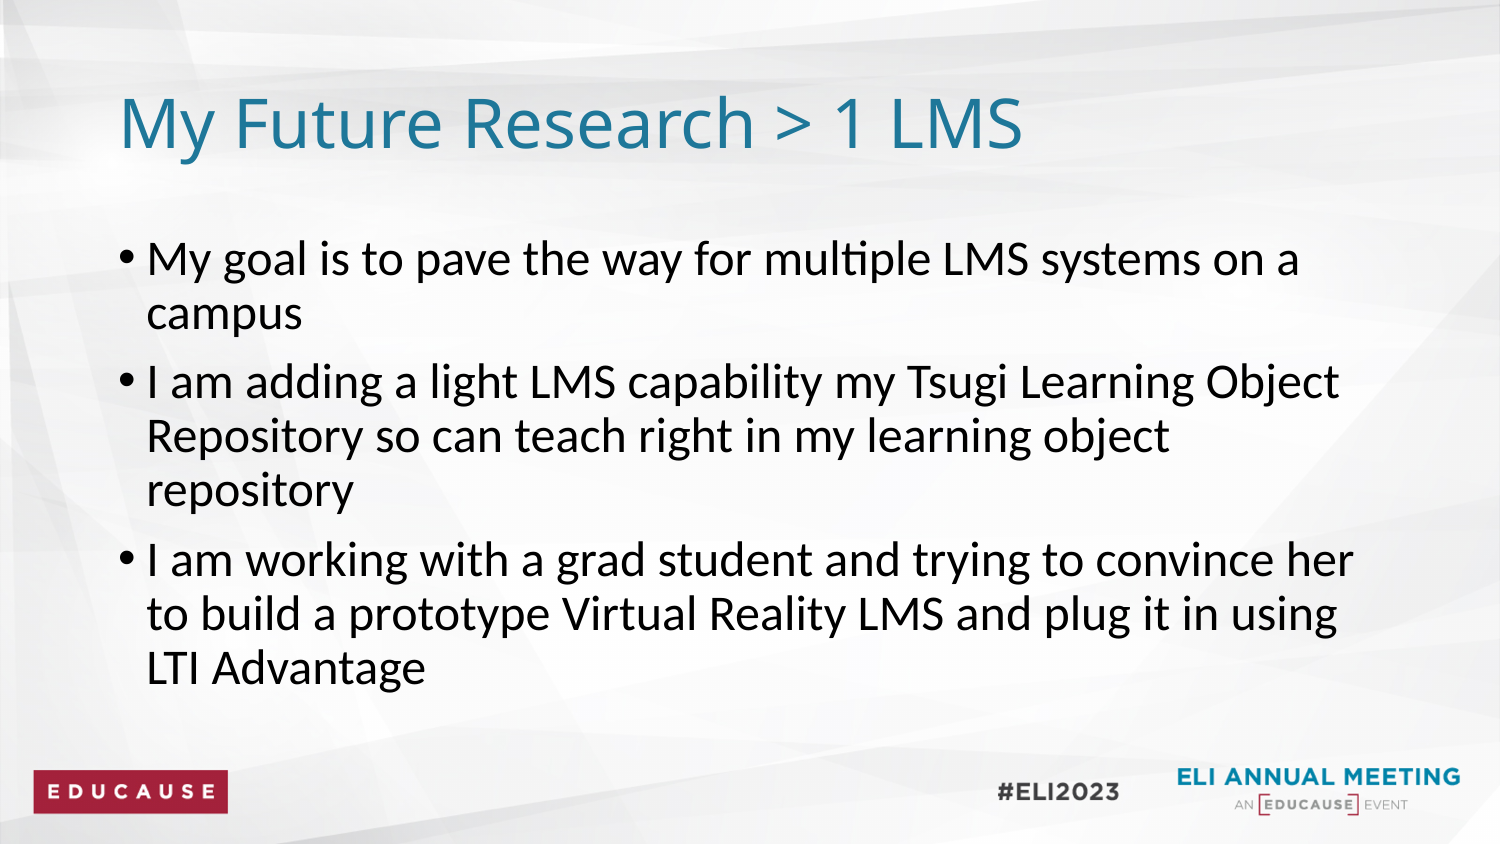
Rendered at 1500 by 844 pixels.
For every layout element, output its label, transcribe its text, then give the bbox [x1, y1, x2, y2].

title My Future Research > 1 LMS [103, 44, 1397, 208]
picture [0, 0, 1500, 844]
list My goal is to pave the way for multiple LMS systems on a campus I am adding a light LMS capability my Tsugi Learning Object Repository so can teach right in my learning object repository I am working with a grad student and trying to convince her to build a prototype Virtual Reality LMS and plug it in using LTI Advantage [103, 224, 1397, 760]
